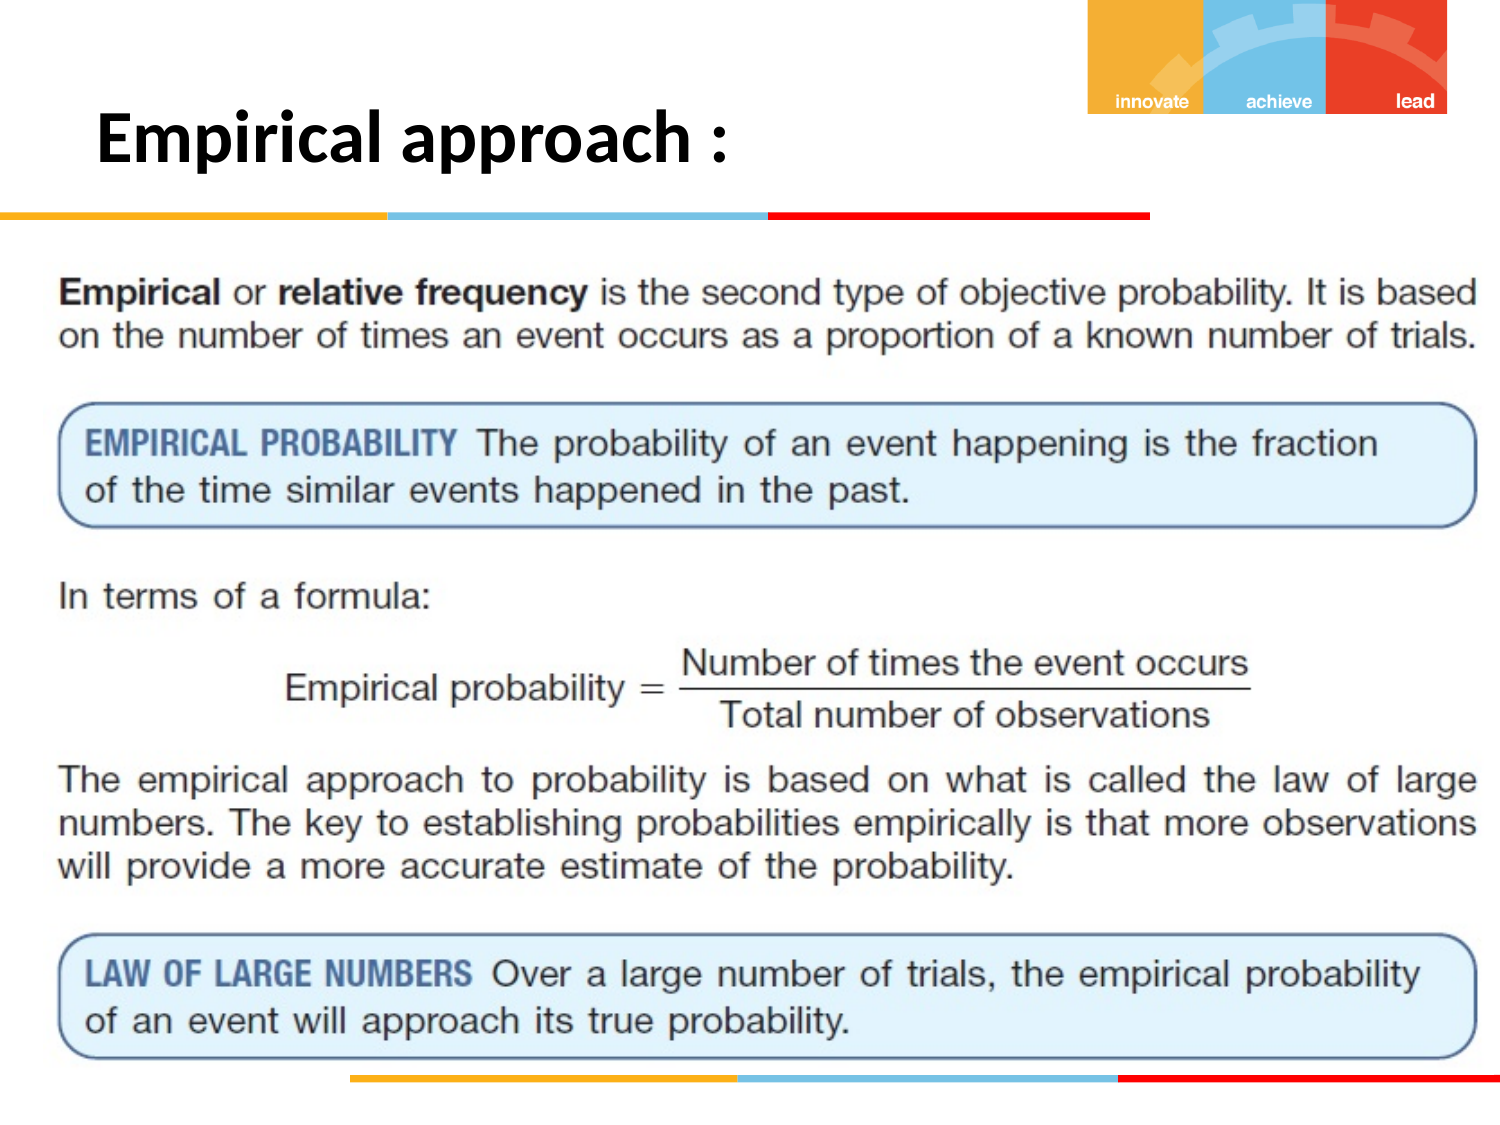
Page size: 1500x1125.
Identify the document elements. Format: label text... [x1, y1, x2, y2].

picture [1087, 0, 1448, 114]
title Empirical approach : [39, 62, 788, 202]
picture [42, 262, 1495, 1076]
